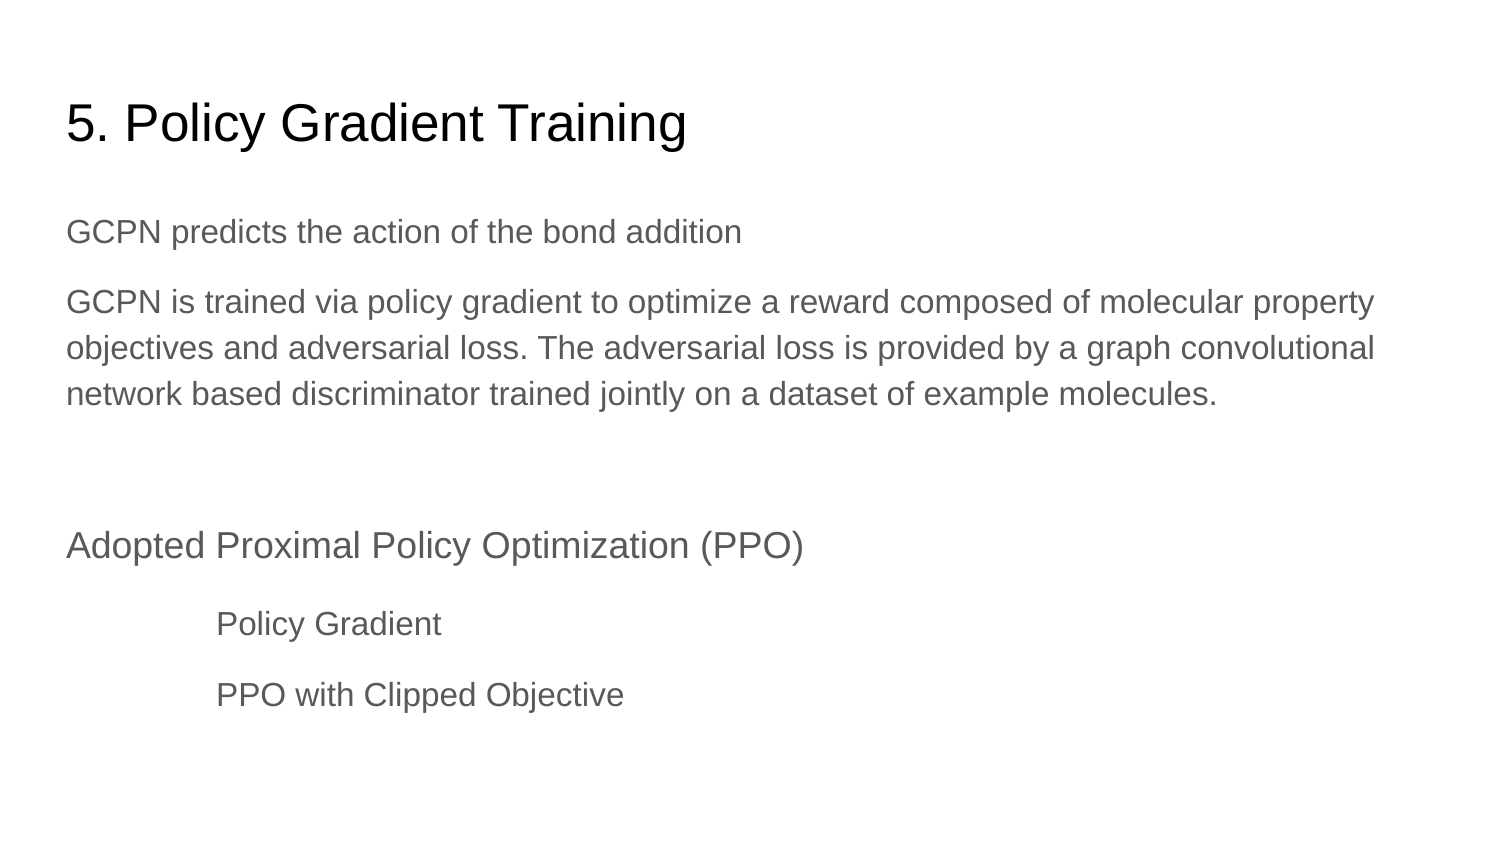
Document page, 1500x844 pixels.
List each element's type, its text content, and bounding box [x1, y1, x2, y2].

list GCPN predicts the action of the bond addition GCPN is trained via policy gradient to optimize a reward composed of molecular property objectives and adversarial loss. The adversarial loss is provided by a graph convolutional network based discriminator trained jointly on a dataset of example molecules. Adopted Proximal Policy Optimization (PPO) Policy Gradient PPO with Clipped Objective [51, 189, 1449, 750]
title 5. Policy Gradient Training [51, 72, 1449, 167]
